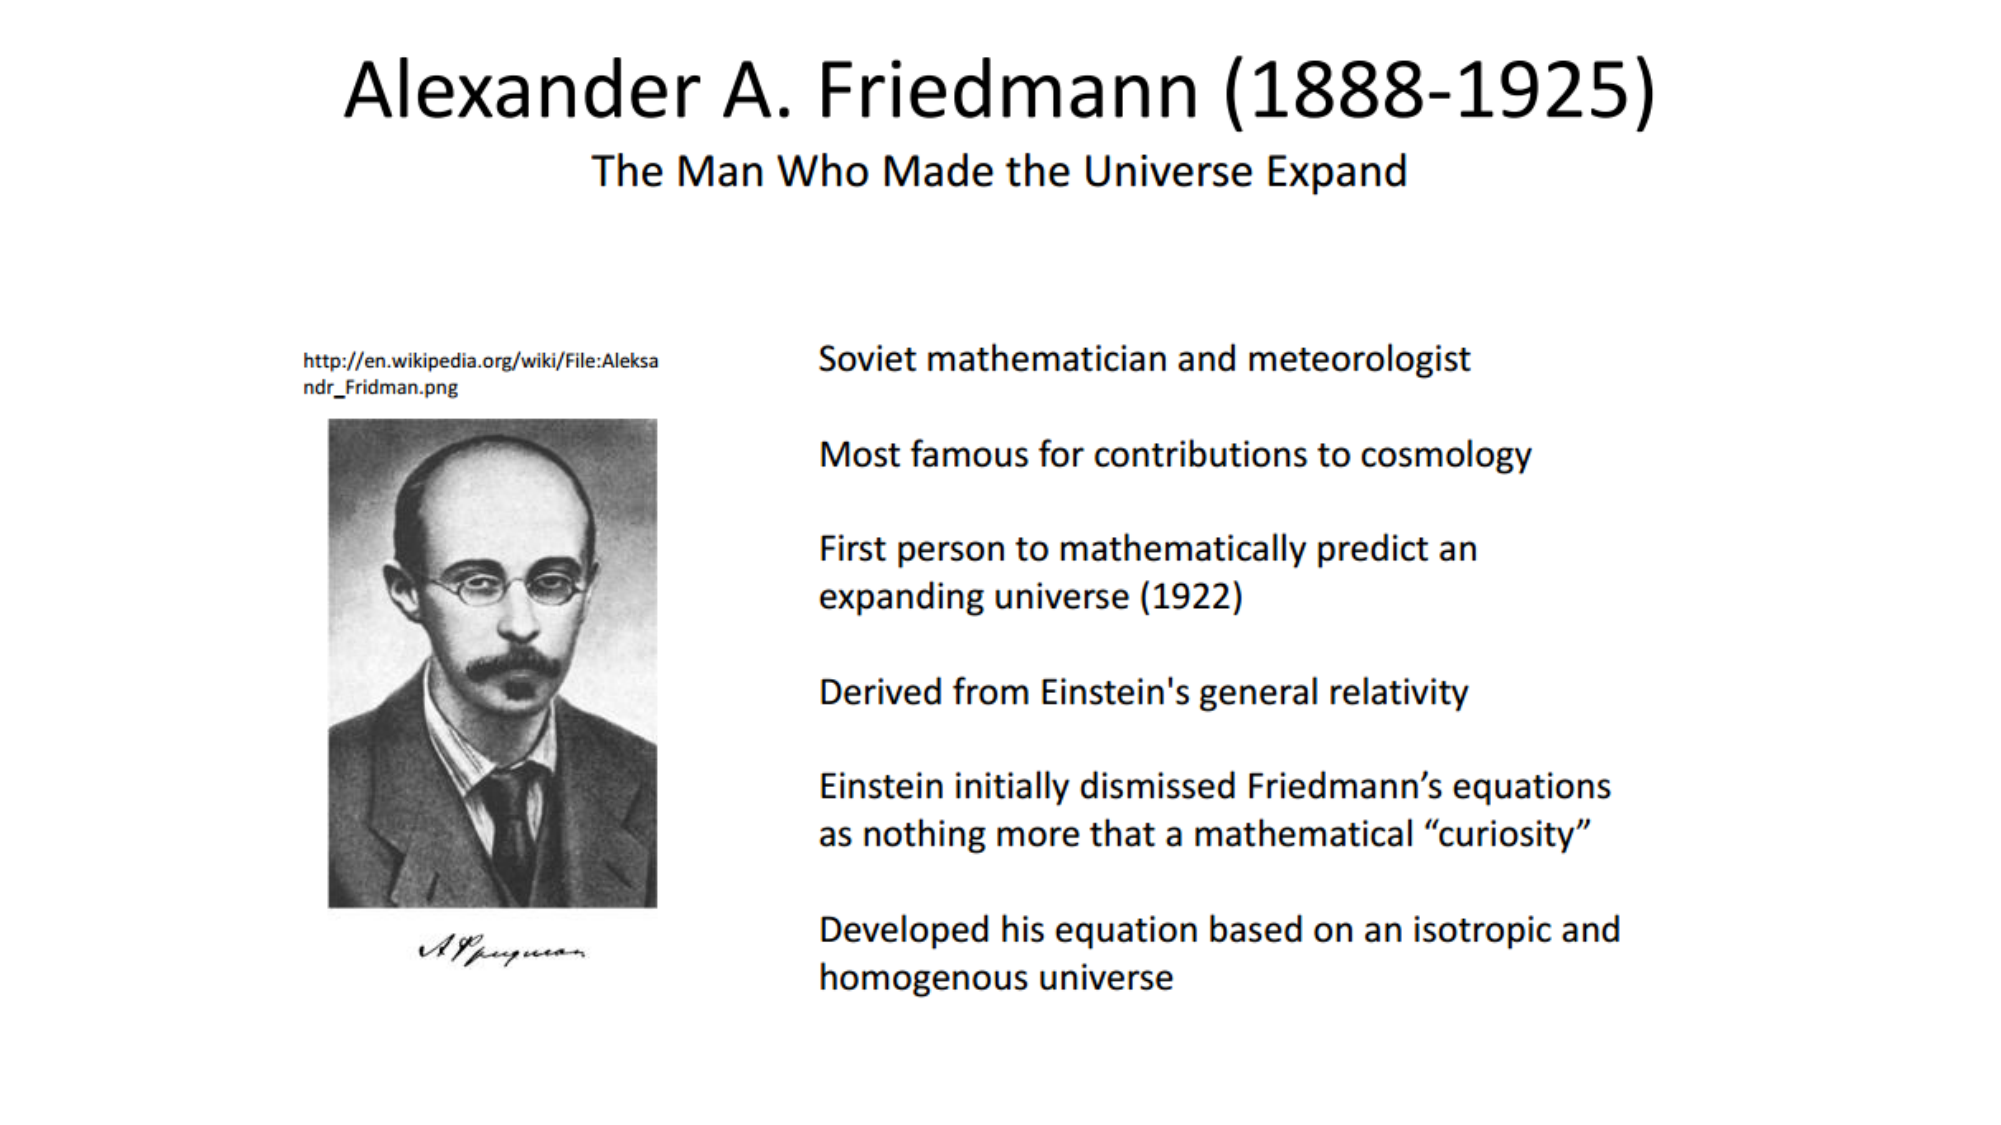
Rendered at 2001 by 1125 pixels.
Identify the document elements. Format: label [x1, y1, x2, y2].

picture [227, 23, 1684, 1046]
